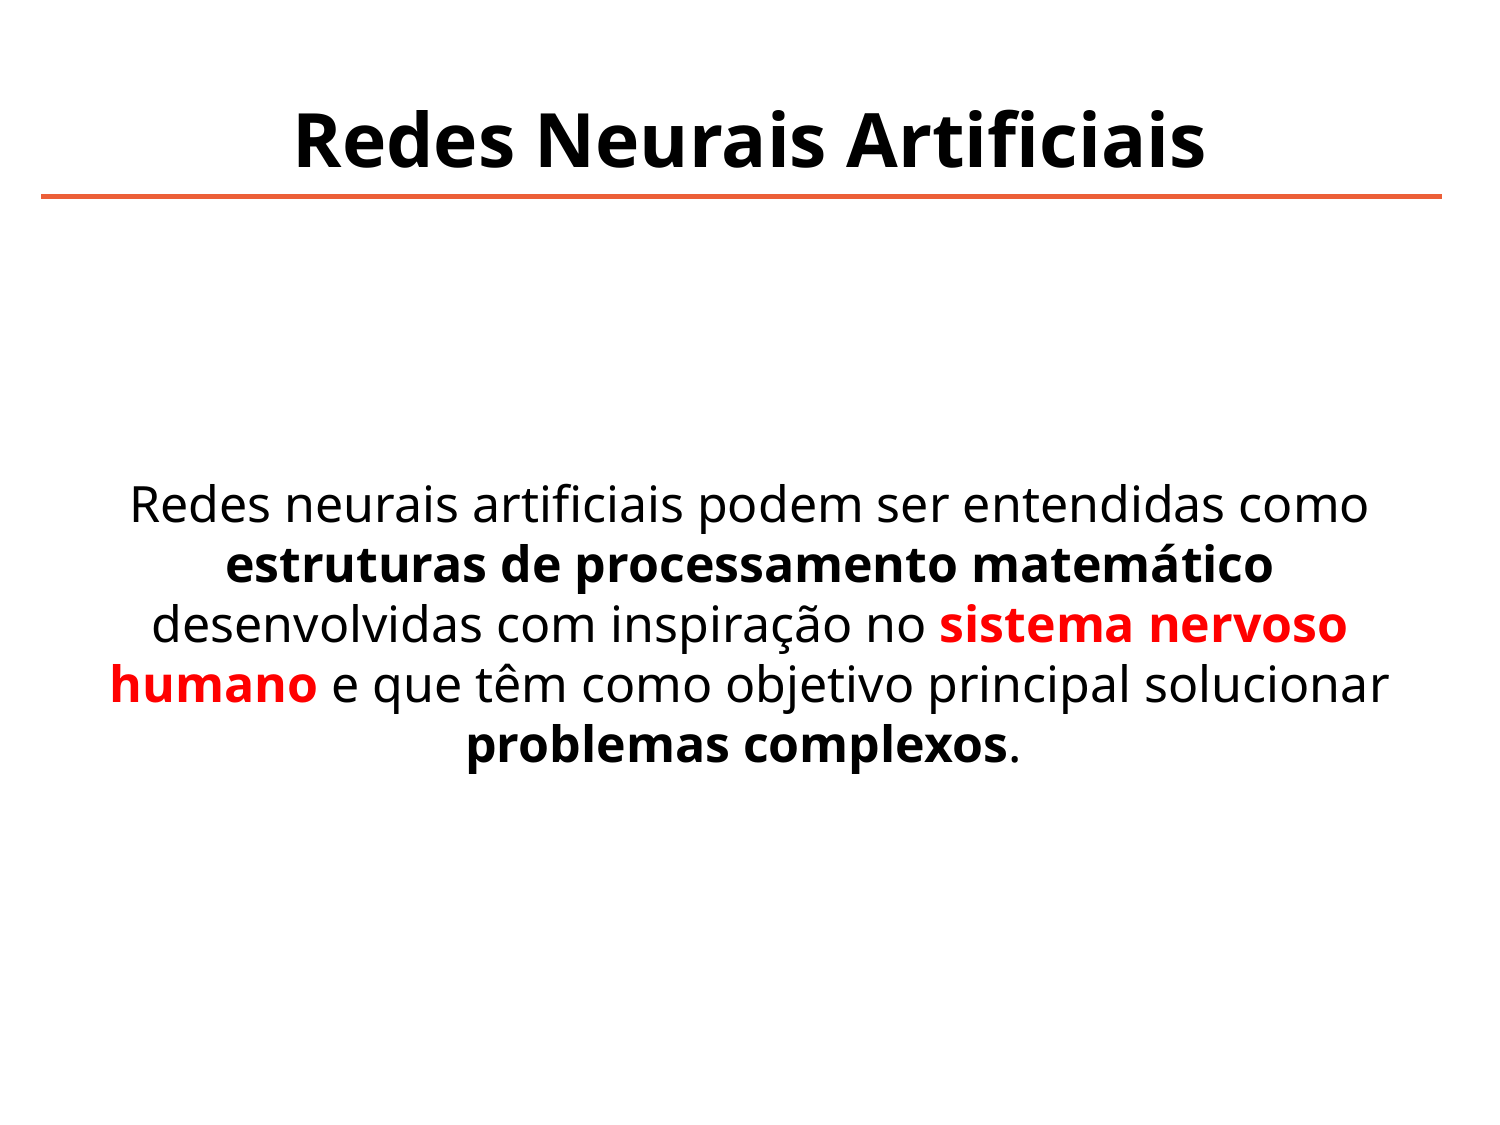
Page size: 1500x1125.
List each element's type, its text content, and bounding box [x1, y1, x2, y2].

title Redes Neurais Artificiais [41, 42, 1459, 198]
list Redes neurais artificiais podem ser entendidas como estruturas de processamento matemático desenvolvidas com inspiração no sistema nervoso humano e que têm como objetivo principal solucionar problemas complexos. [41, 219, 1459, 1026]
